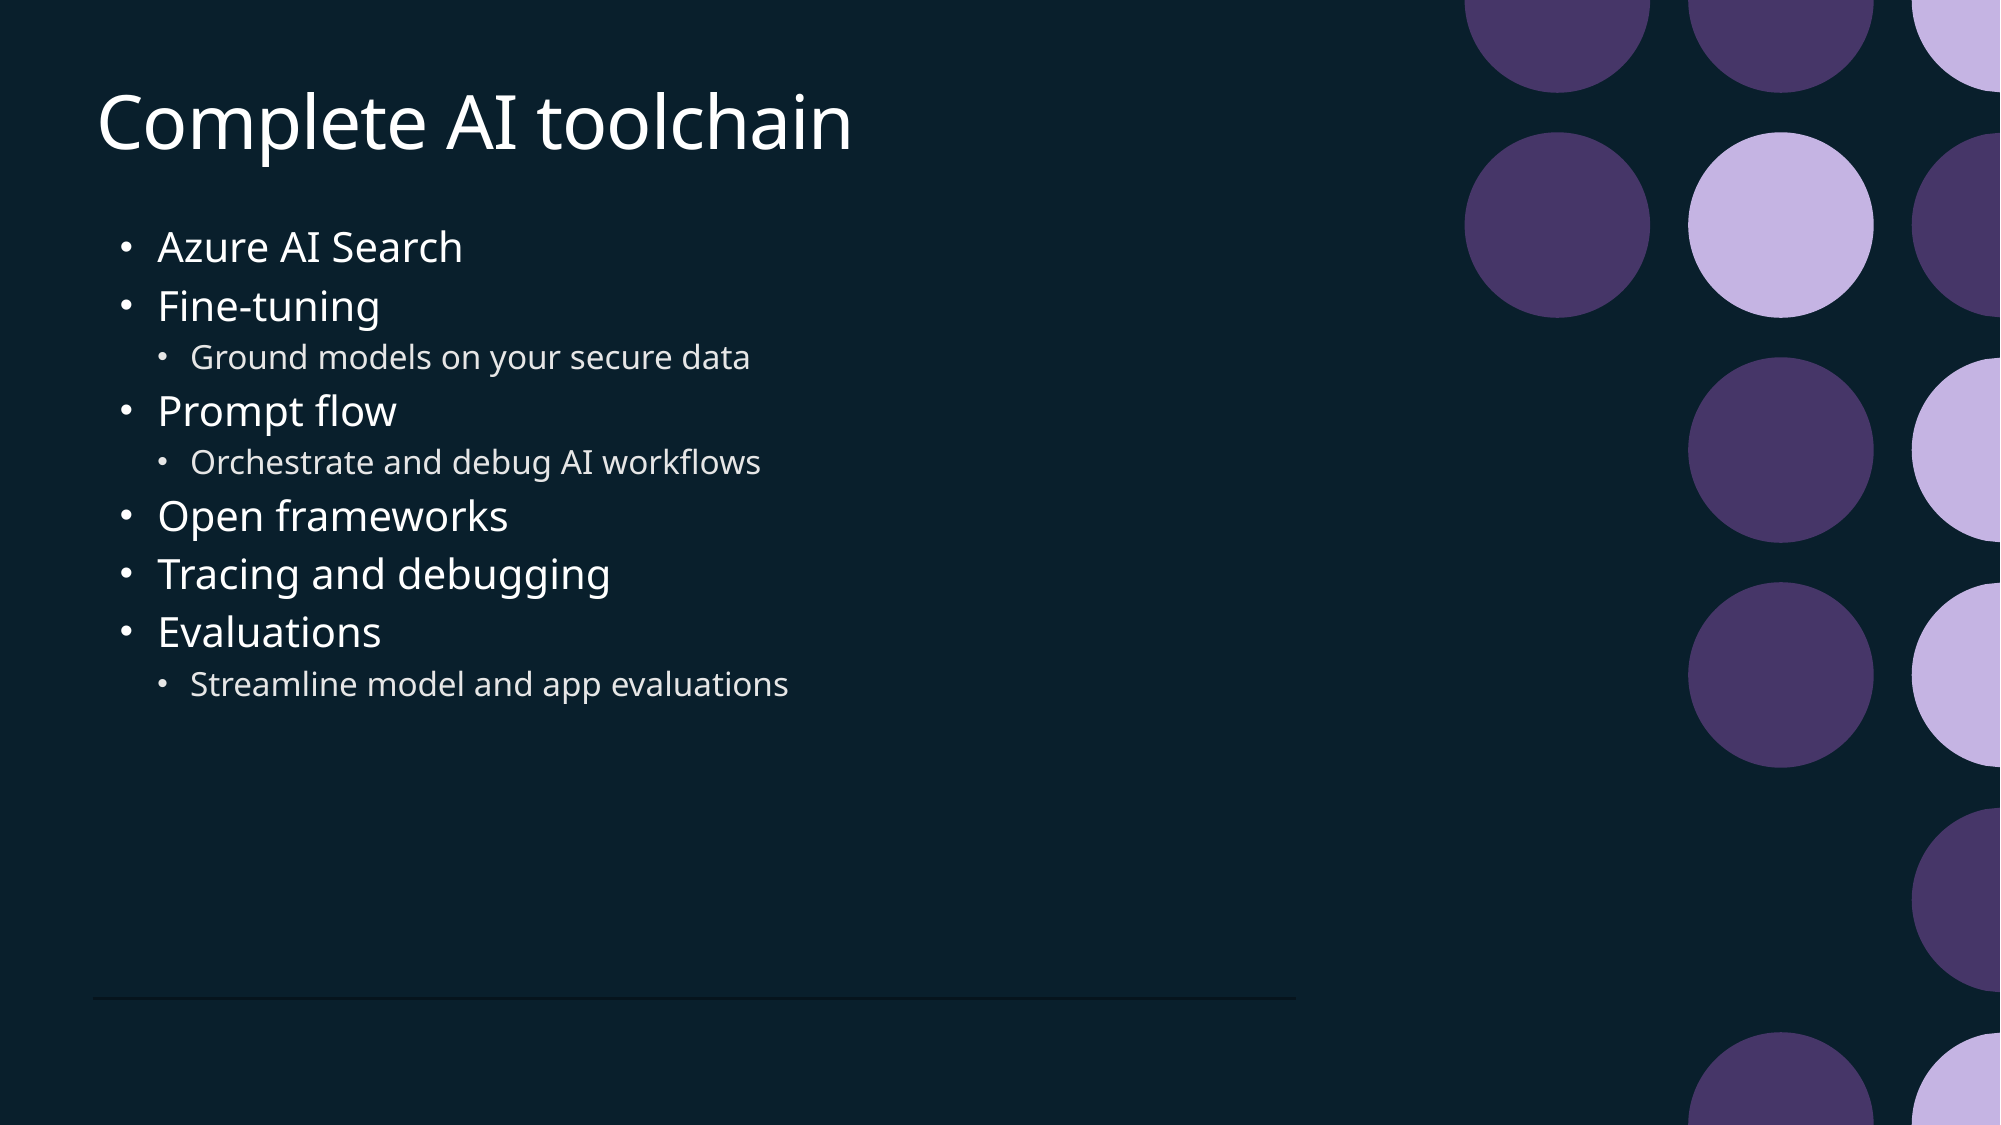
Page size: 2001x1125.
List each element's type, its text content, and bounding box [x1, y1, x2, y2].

title Complete AI toolchain [96, 75, 1904, 166]
list Azure AI Search Fine-tuning Ground models on your secure data Prompt flow Orchestrate and debug AI workflows Open frameworks Tracing and debugging Evaluations Streamline model and app evaluations [82, 221, 1646, 720]
